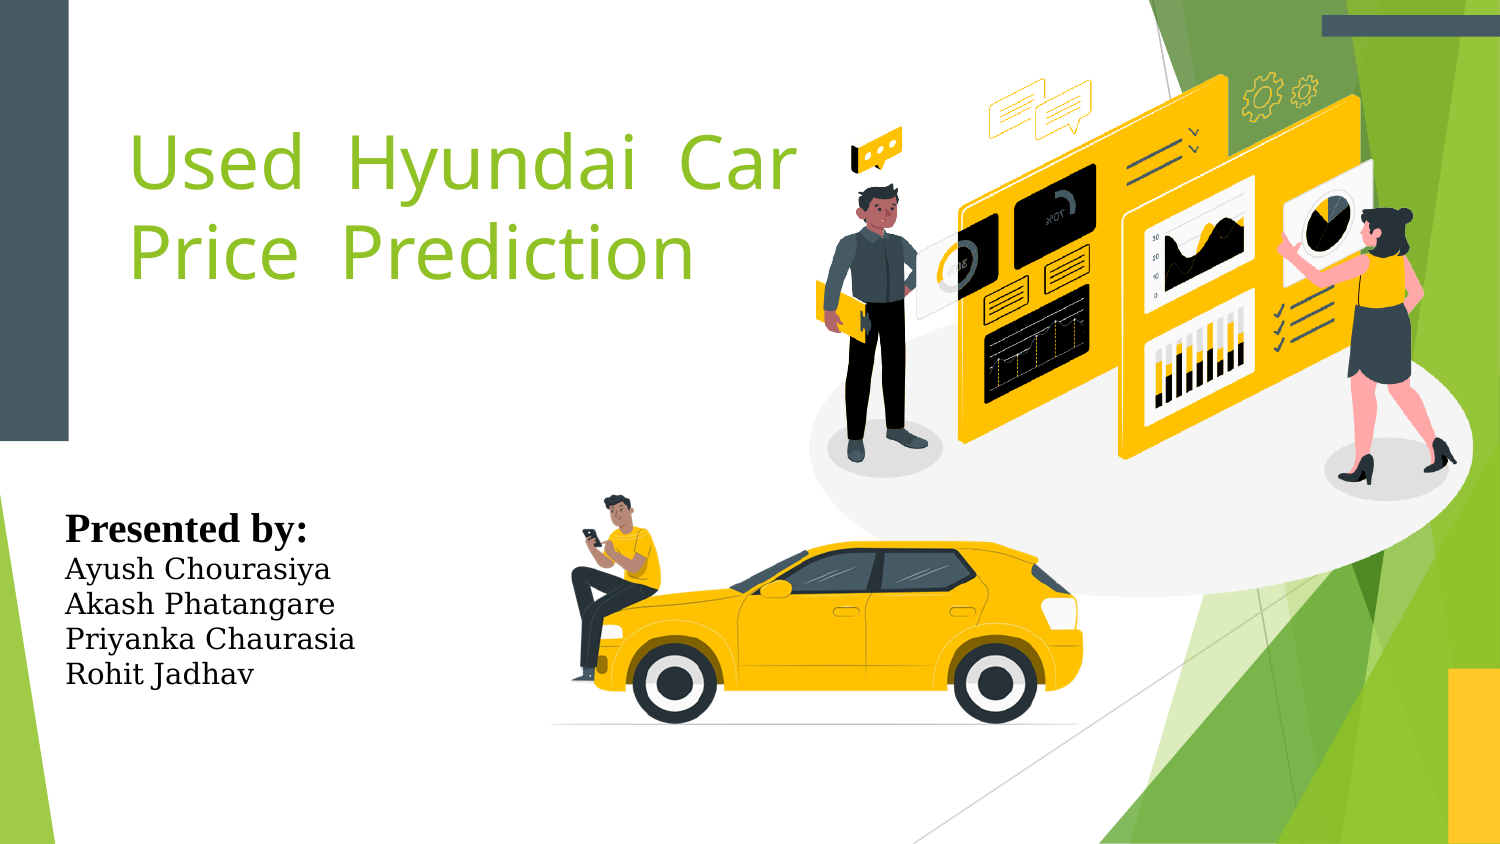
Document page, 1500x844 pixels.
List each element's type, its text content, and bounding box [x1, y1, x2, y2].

text_box [1448, 668, 1500, 844]
text_box [0, 0, 69, 442]
text_box [1321, 15, 1500, 37]
text_box Presented by: Ayush Chourasiya Akash Phatangare Priyanka Chaurasia Rohit Jadhav [50, 493, 514, 698]
picture [520, 71, 1473, 748]
title Used Hyundai Car Price Prediction [125, 109, 804, 295]
